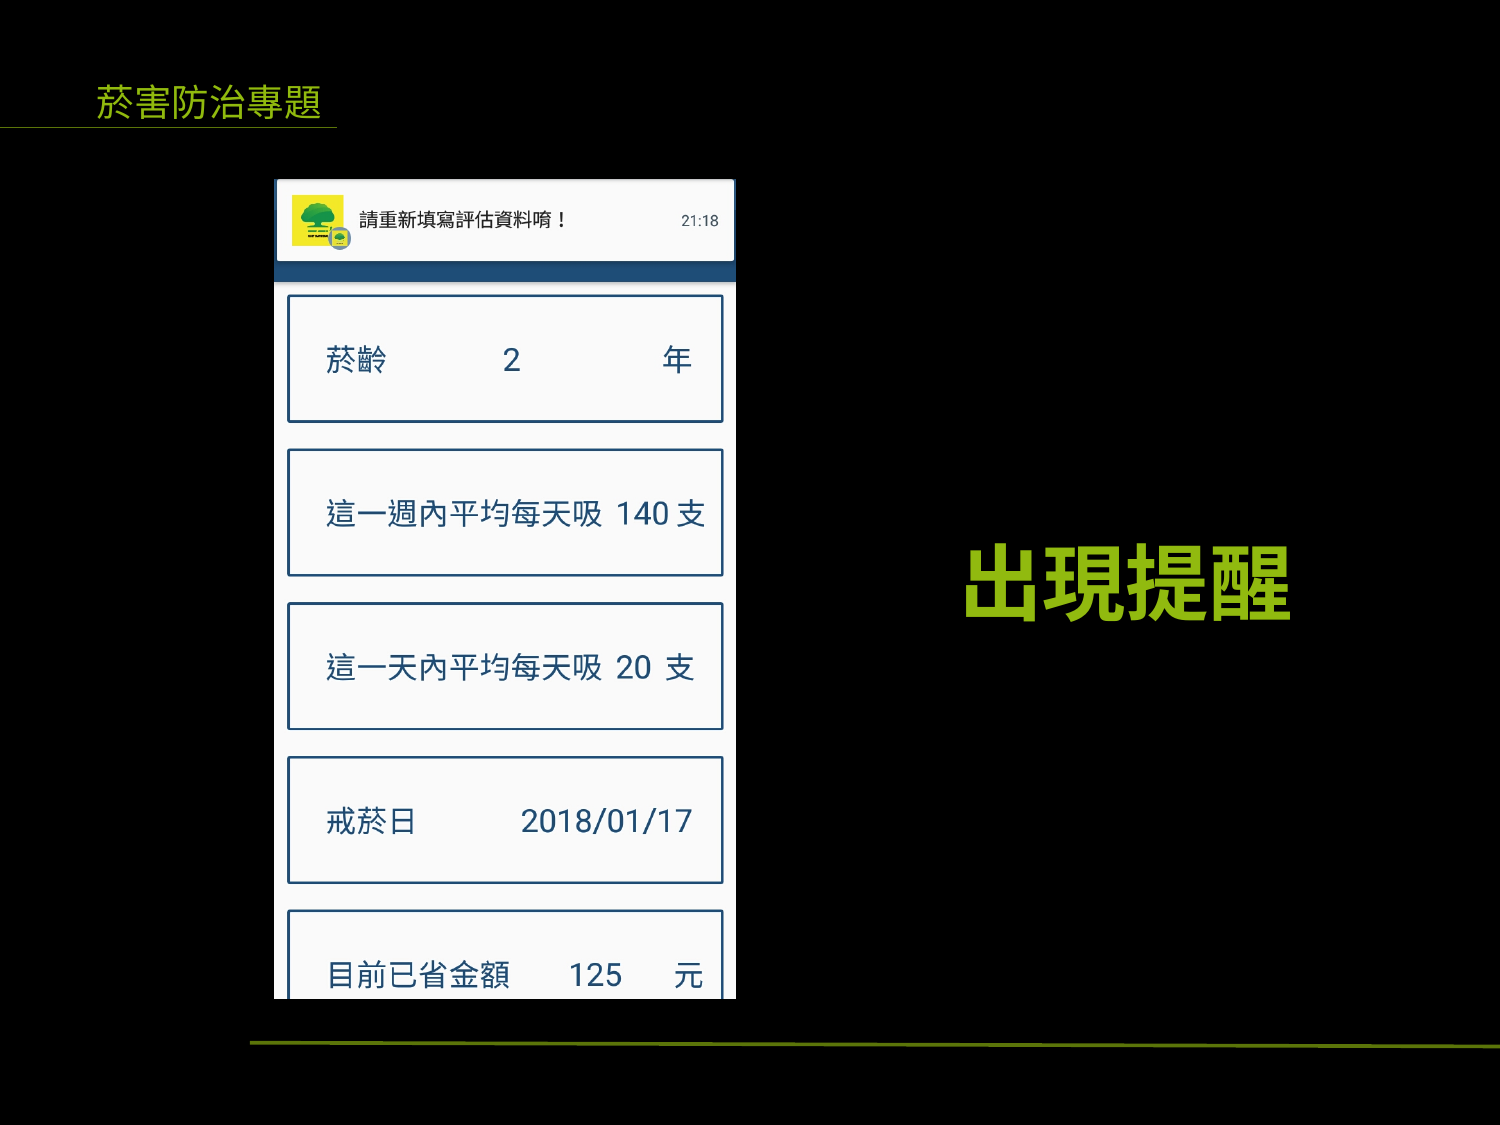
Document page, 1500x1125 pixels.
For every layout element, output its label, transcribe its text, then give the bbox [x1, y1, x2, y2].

picture [274, 179, 736, 1000]
text_box 出現提醒 [951, 523, 1300, 639]
